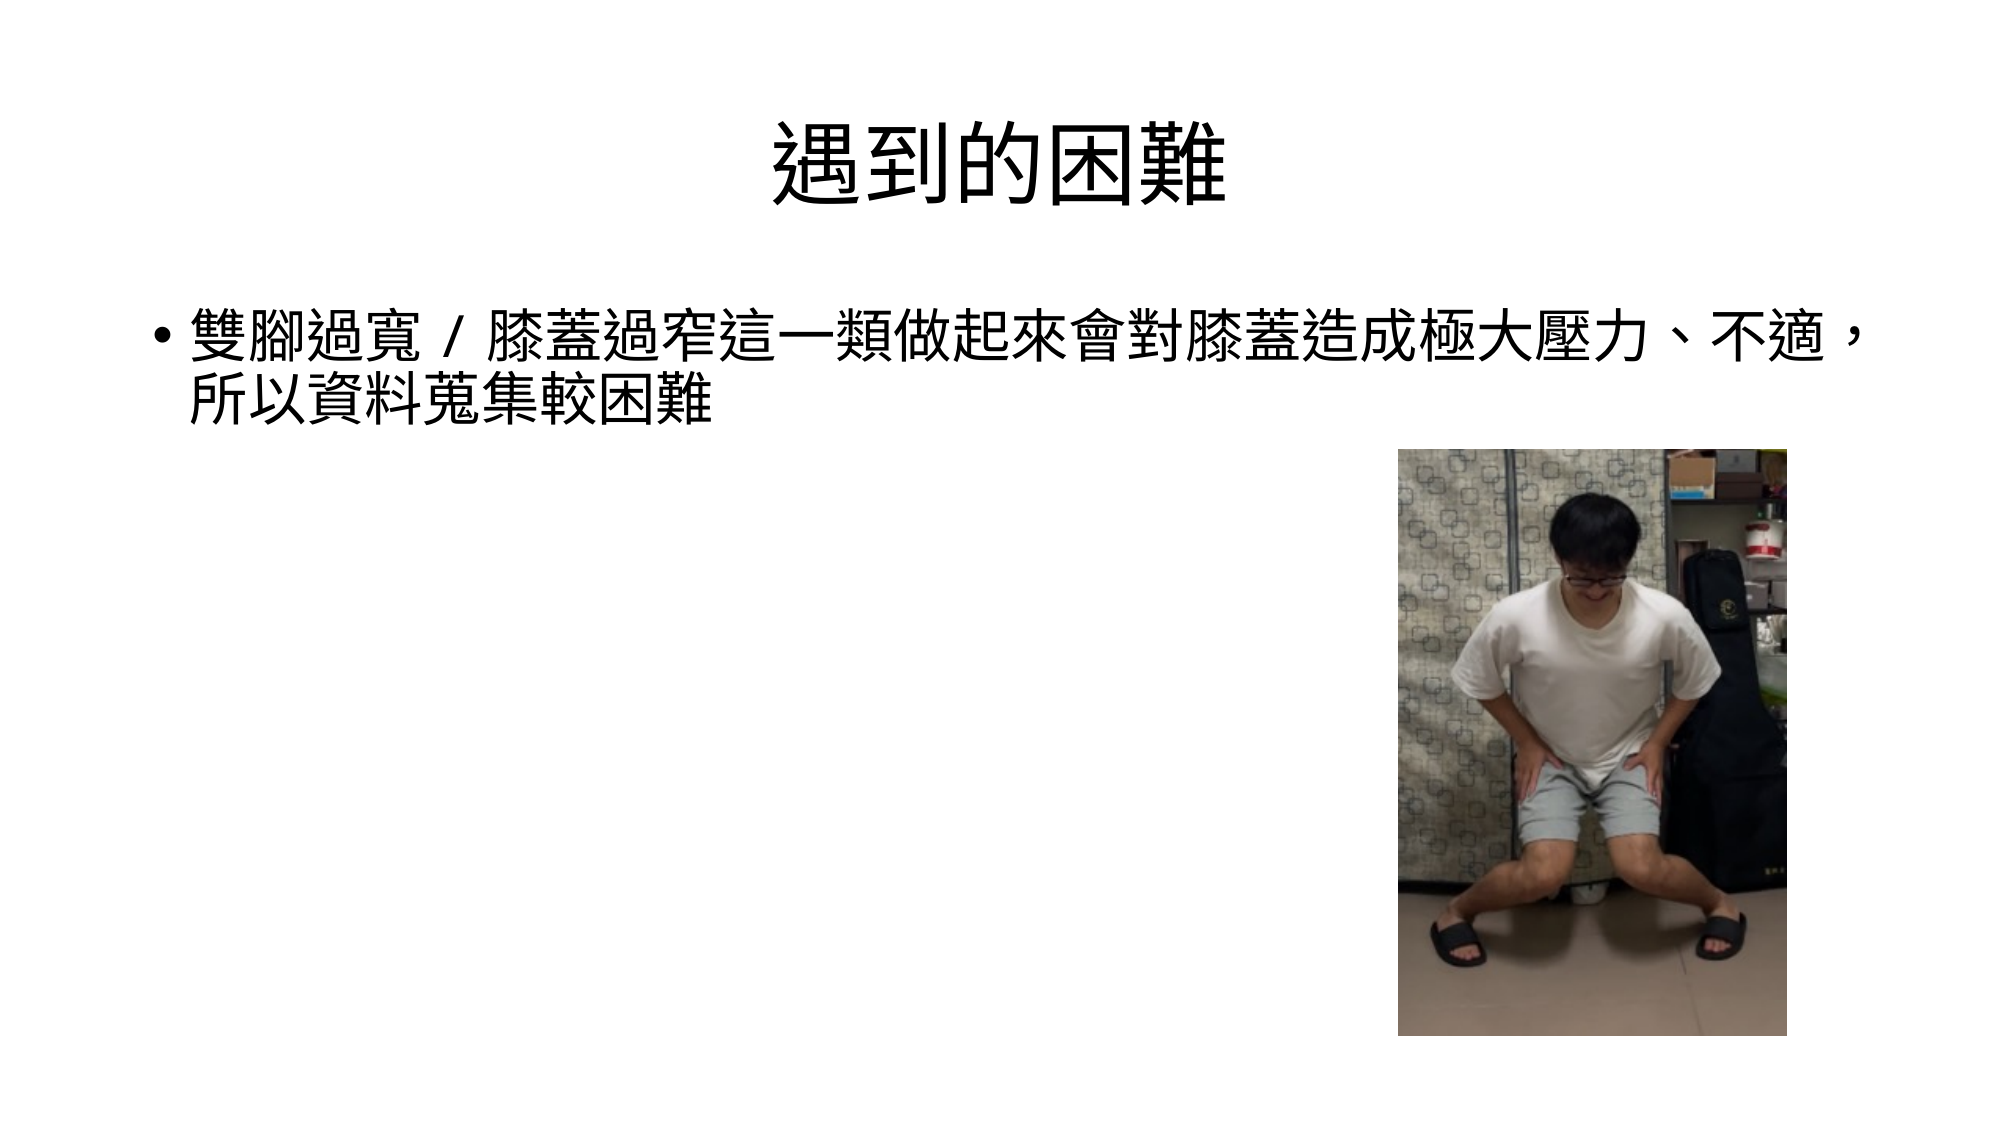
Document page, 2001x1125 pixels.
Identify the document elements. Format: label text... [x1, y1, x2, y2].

title 遇到的困難 [137, 59, 1863, 278]
list 雙腳過寬/膝蓋過窄這一類做起來會對膝蓋造成極大壓力、不適，所以資料蒐集較困難 [137, 299, 1863, 1014]
picture [1398, 449, 1787, 1036]
